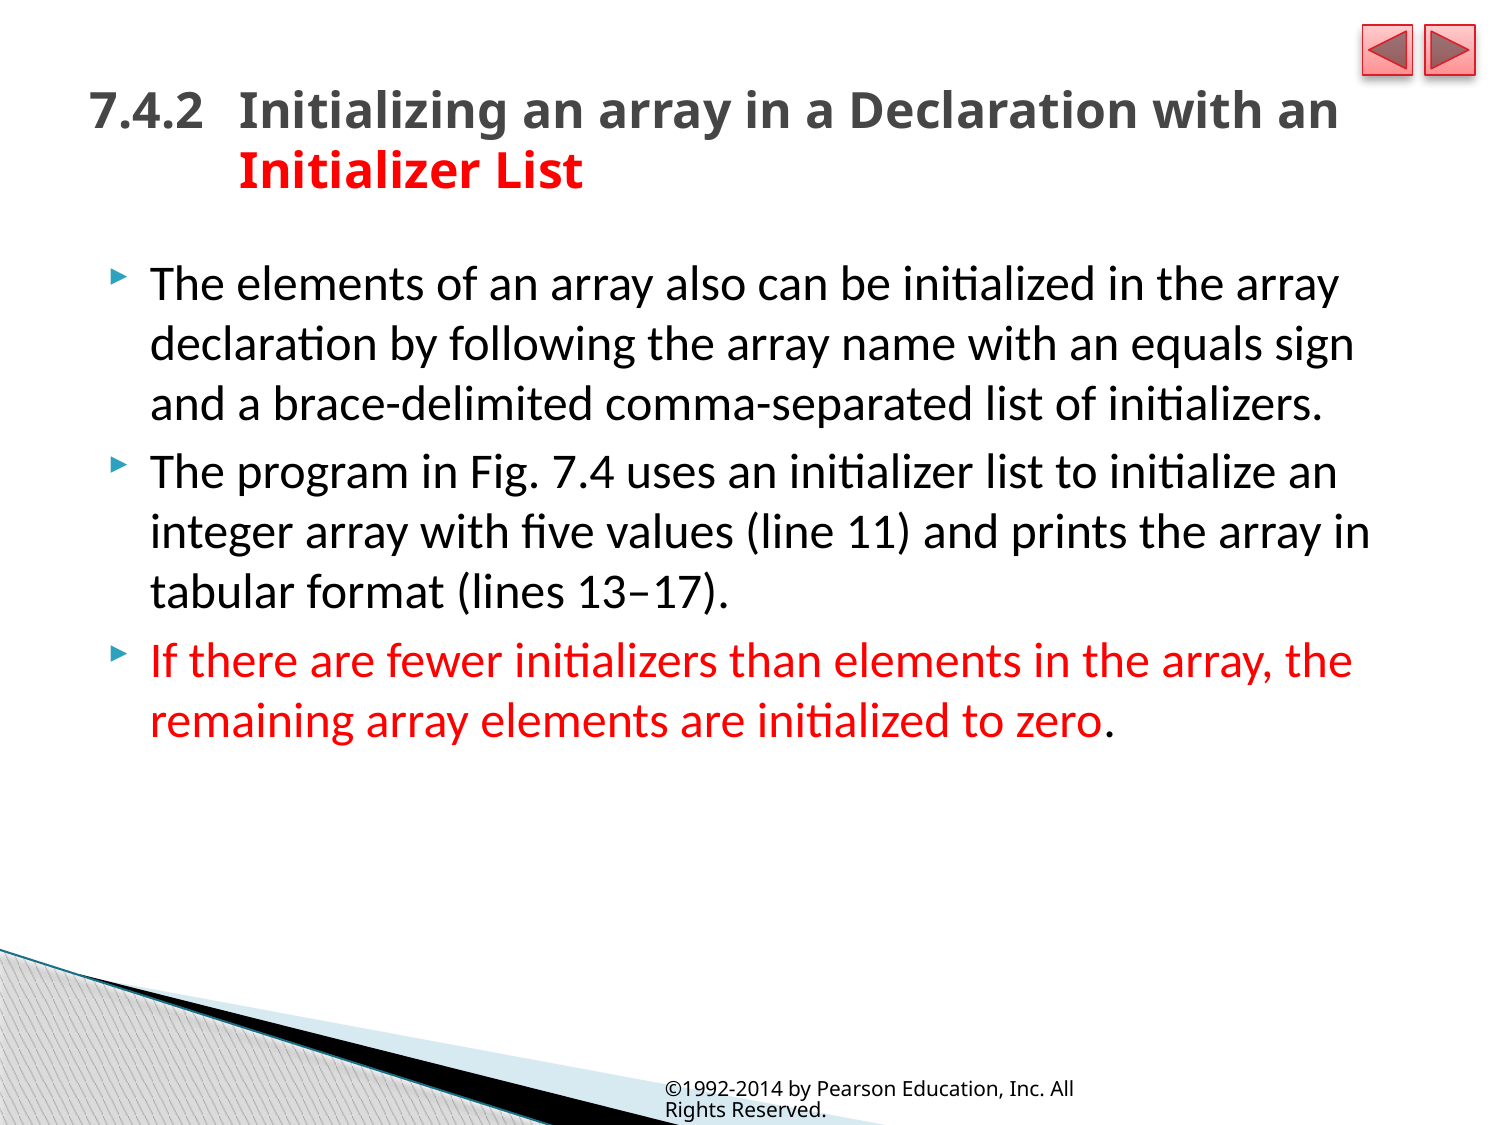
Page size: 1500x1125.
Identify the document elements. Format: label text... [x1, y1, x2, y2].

list The elements of an array also can be initialized in the array declaration by following the array name with an equals sign and a brace-delimited comma-separated list of initializers. The program in Fig. 7.4 uses an initializer list to initialize an integer array with five values (line 11) and prints the array in tabular format (lines 13–17). If there are fewer initializers than elements in the array, the remaining array elements are initialized to zero. [75, 242, 1425, 986]
footer ©1992-2014 by Pearson Education, Inc. All Rights Reserved. [650, 1051, 1105, 1112]
title 7.4.2 Initializing an array in a Declaration with an Initializer List [75, 45, 1425, 233]
